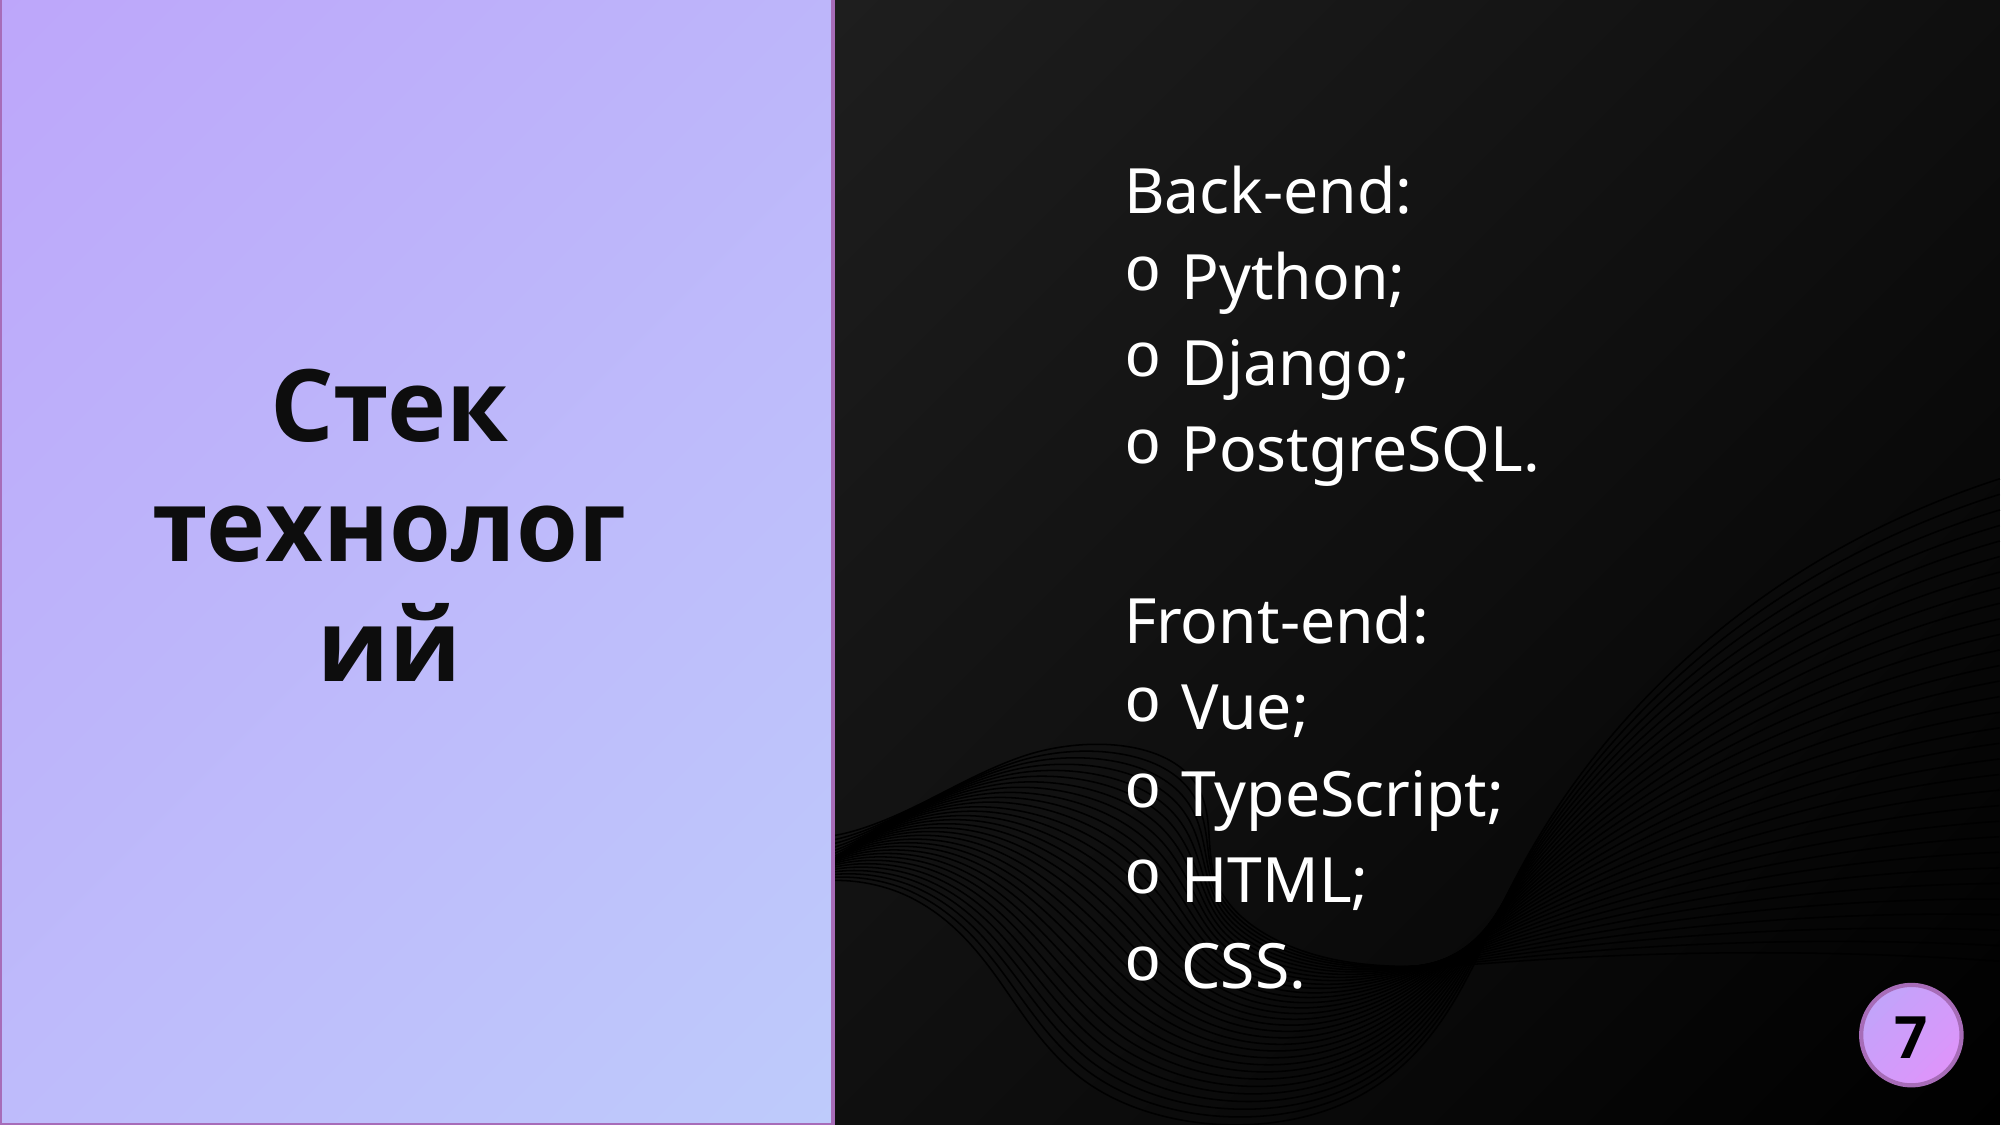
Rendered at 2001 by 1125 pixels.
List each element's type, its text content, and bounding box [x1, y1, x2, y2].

text_box 7 [1859, 982, 1964, 1088]
text_box [0, 0, 835, 1125]
title Стек технологий [99, 321, 681, 539]
list Back-end: Python; Django; PostgreSQL. Front-end: Vue; TypeScript; HTML; CSS. [1086, 119, 1870, 959]
